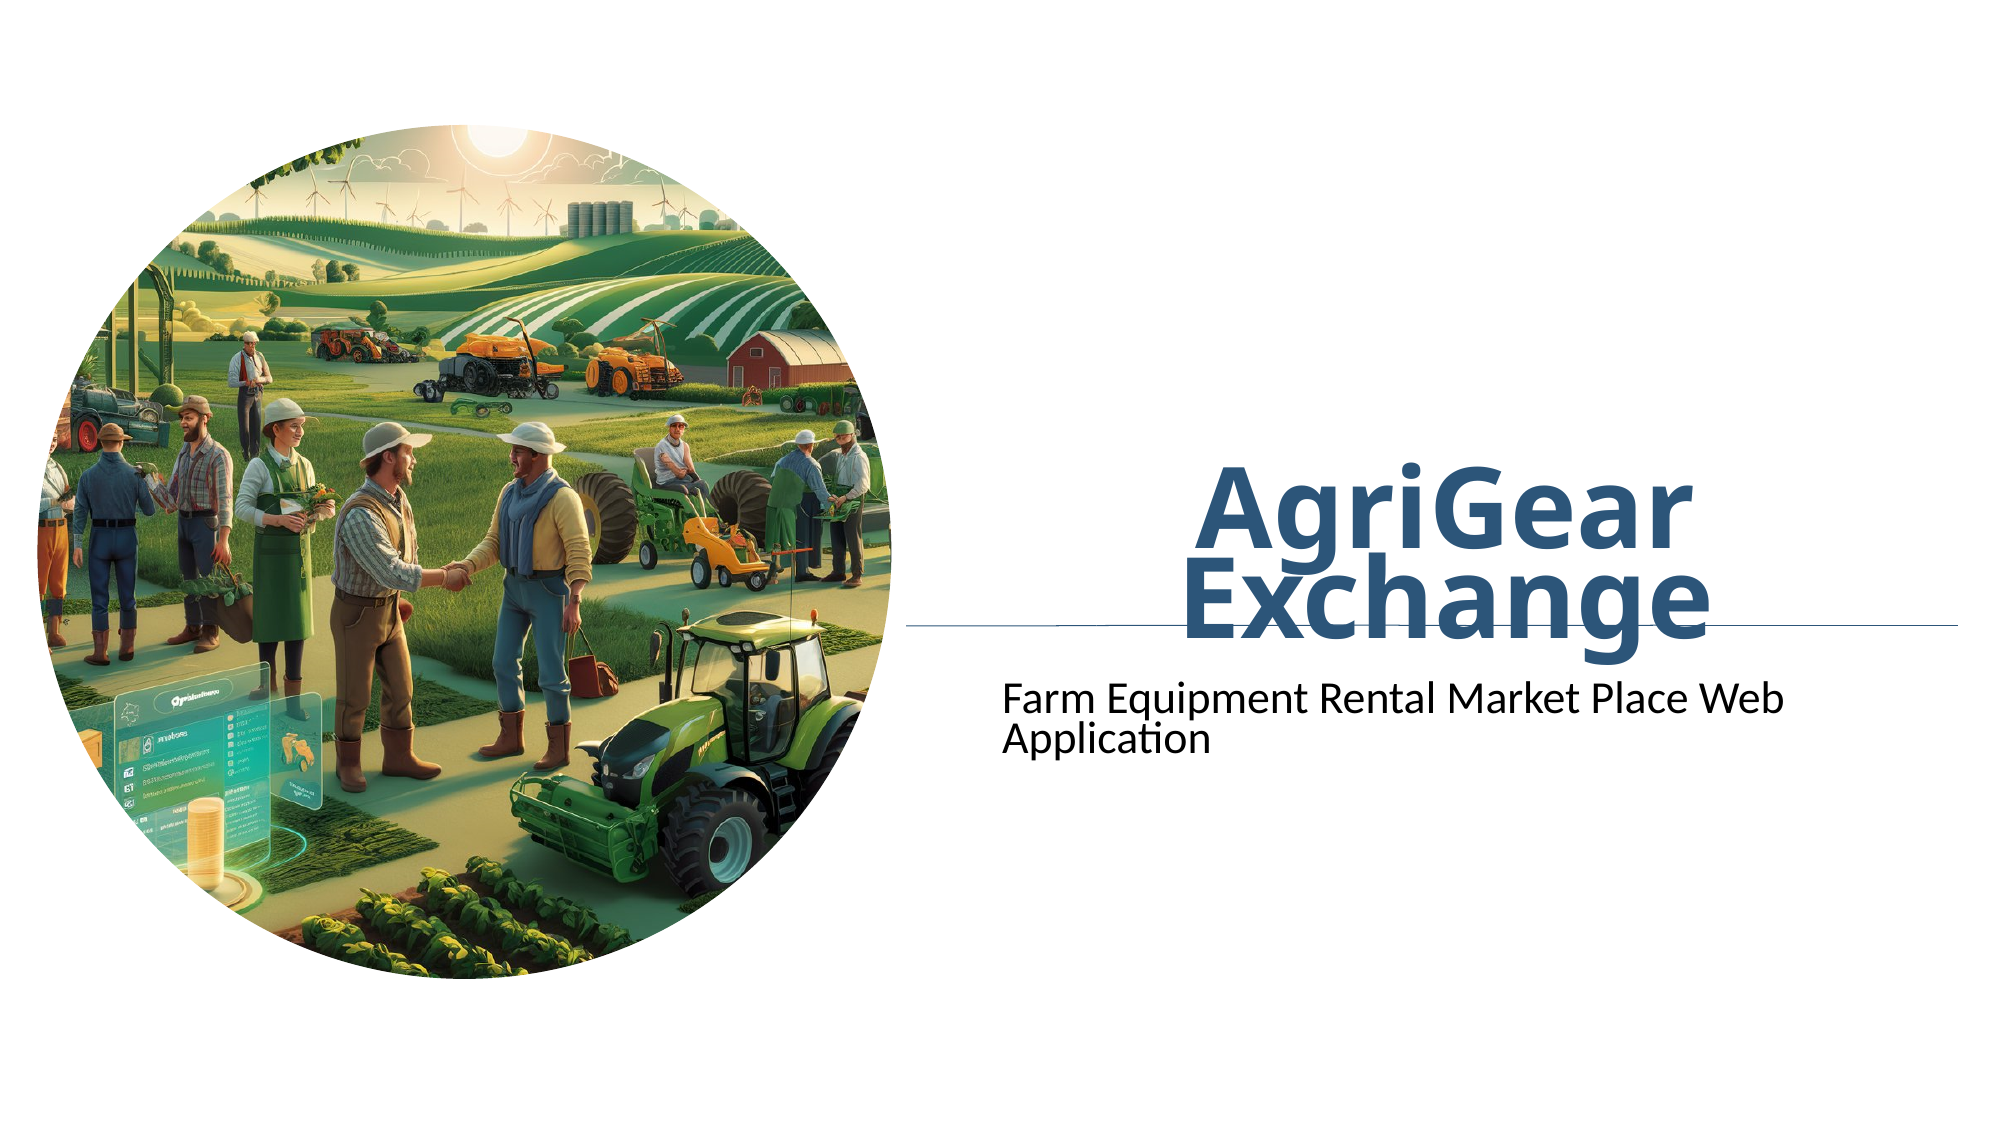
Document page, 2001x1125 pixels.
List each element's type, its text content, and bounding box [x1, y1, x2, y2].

text_box AgriGear Exchange [932, 468, 1958, 625]
text_box Farm Equipment Rental Market Place Web Application [999, 674, 1877, 758]
text_box AgriGear Exchange [932, 626, 1958, 662]
picture [37, 124, 892, 980]
